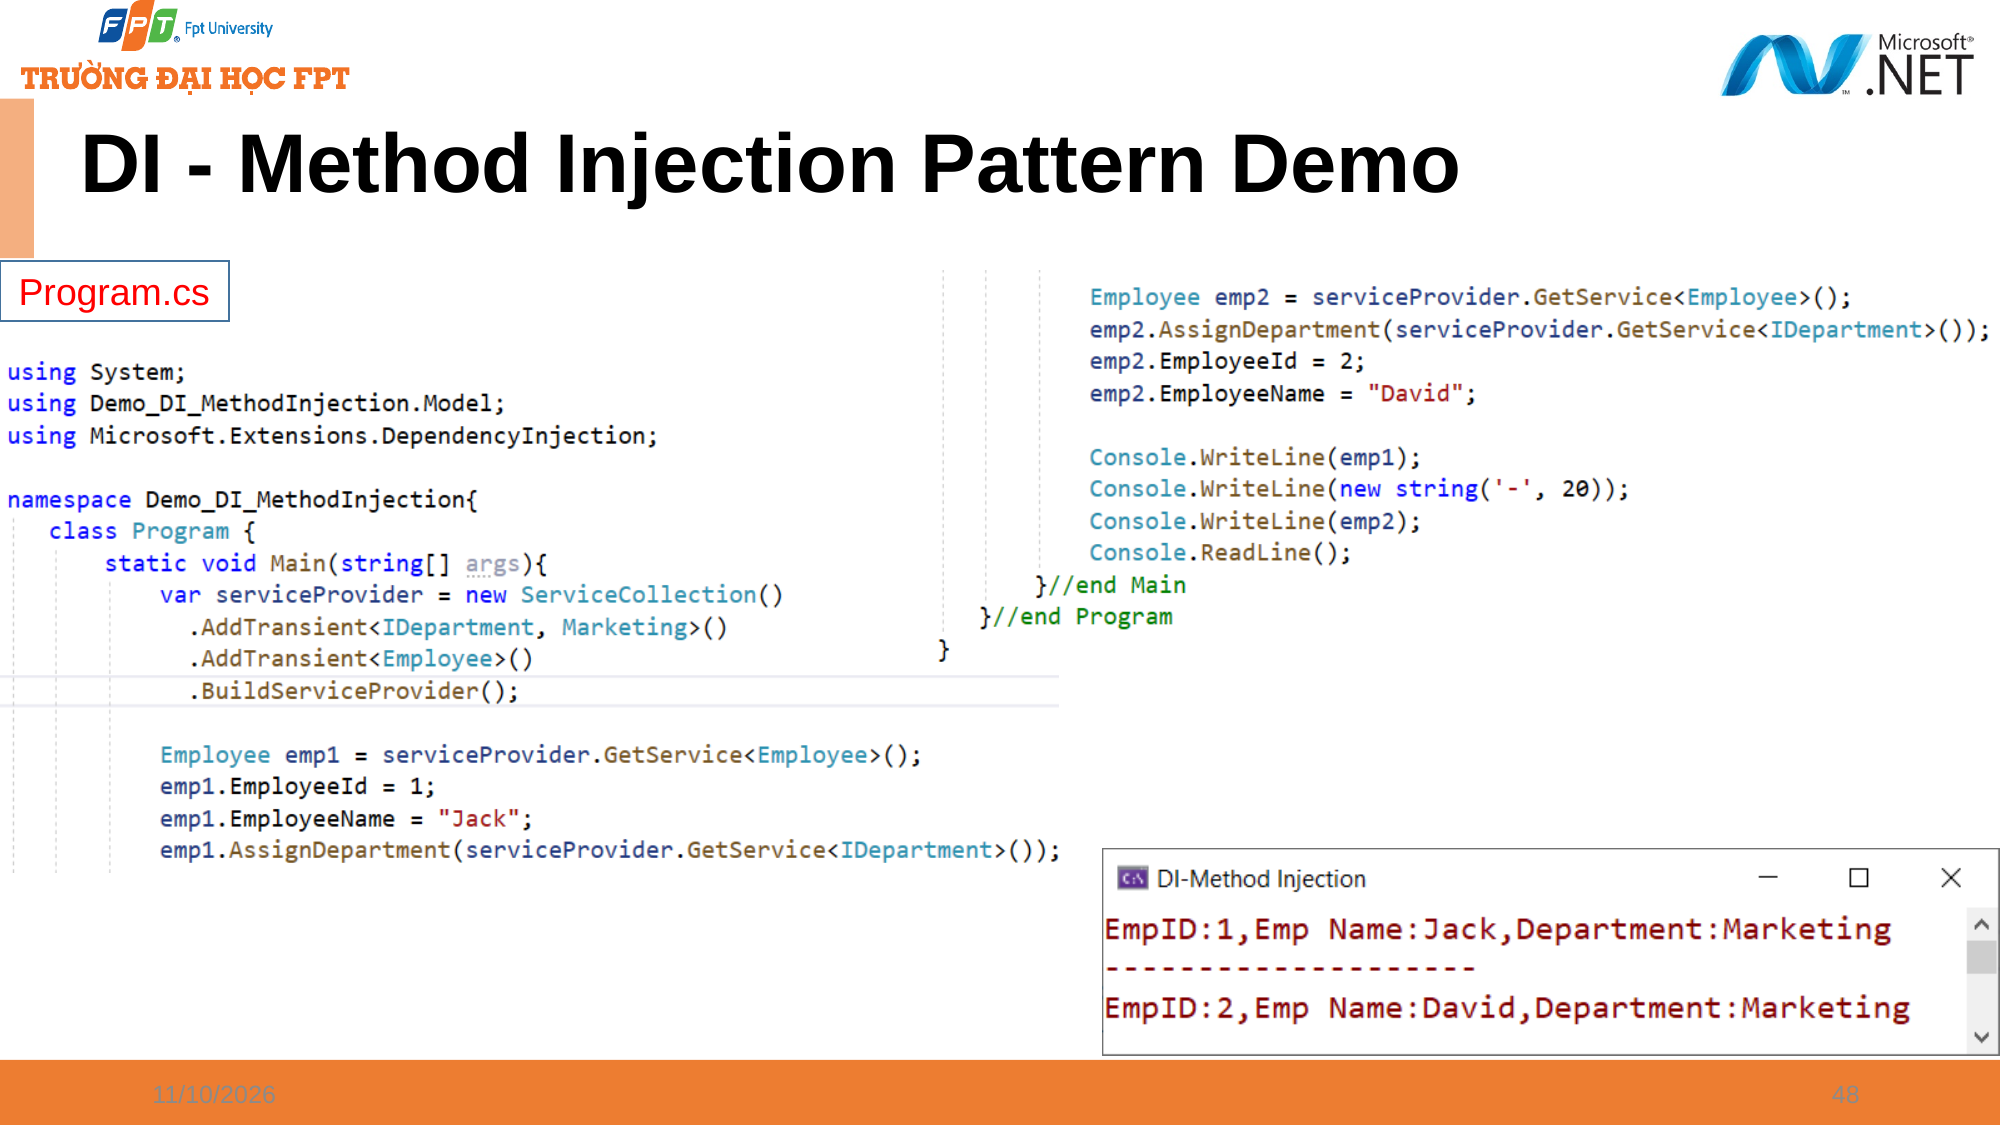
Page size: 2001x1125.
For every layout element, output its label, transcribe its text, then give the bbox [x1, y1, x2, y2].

title DI - Method Injection Pattern Demo [65, 118, 1895, 213]
slide_number 48 [1424, 1063, 1875, 1123]
picture [0, 270, 1995, 873]
picture [1102, 848, 2000, 1056]
text_box Program.cs [0, 260, 230, 322]
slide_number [137, 1063, 588, 1123]
picture [1685, 0, 2001, 129]
